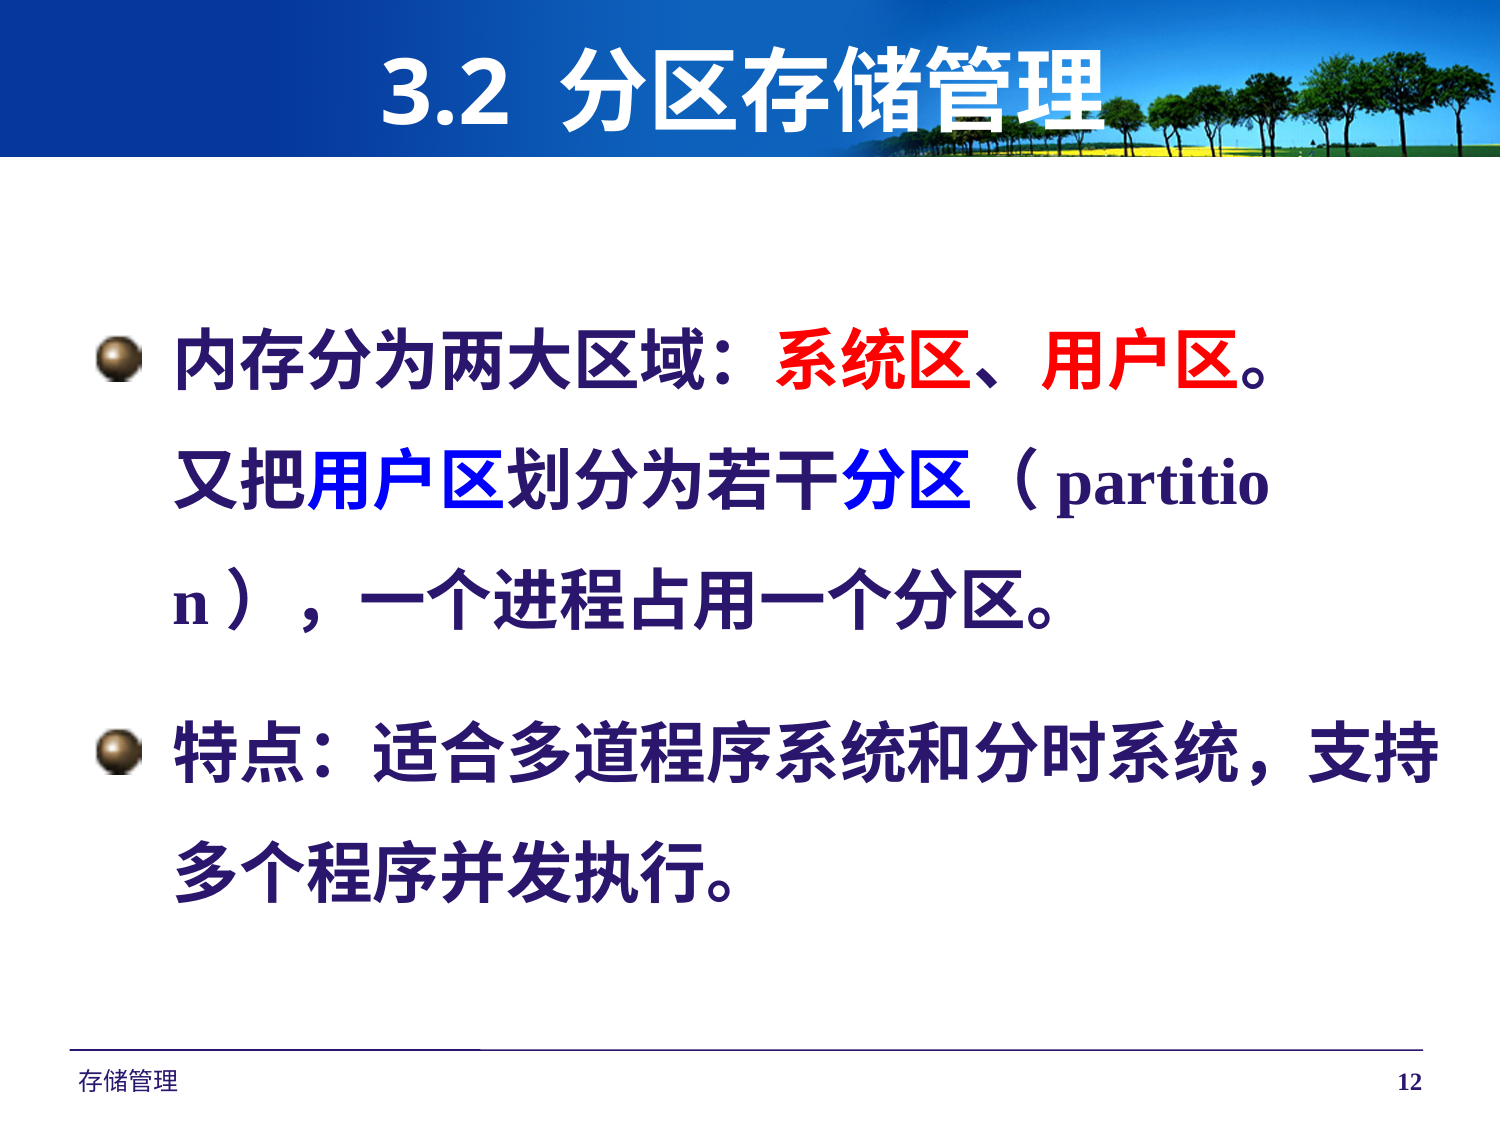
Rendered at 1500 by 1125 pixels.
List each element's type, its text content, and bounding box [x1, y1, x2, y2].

slide_number 存储管理 [63, 1057, 414, 1095]
text_box 内存分为两大区域：系统区、用户区。 又把用户区划分为若干分区（partition），一个进程占用一个分区。 特点：适合多道程序系统和分时系统，支持多个程序并发执行。 [79, 270, 1459, 919]
picture [0, 0, 1500, 157]
footer 12 [962, 1057, 1438, 1095]
title 3.2 分区存储管理 [50, 39, 1438, 151]
picture [94, 727, 142, 775]
picture [94, 334, 142, 382]
